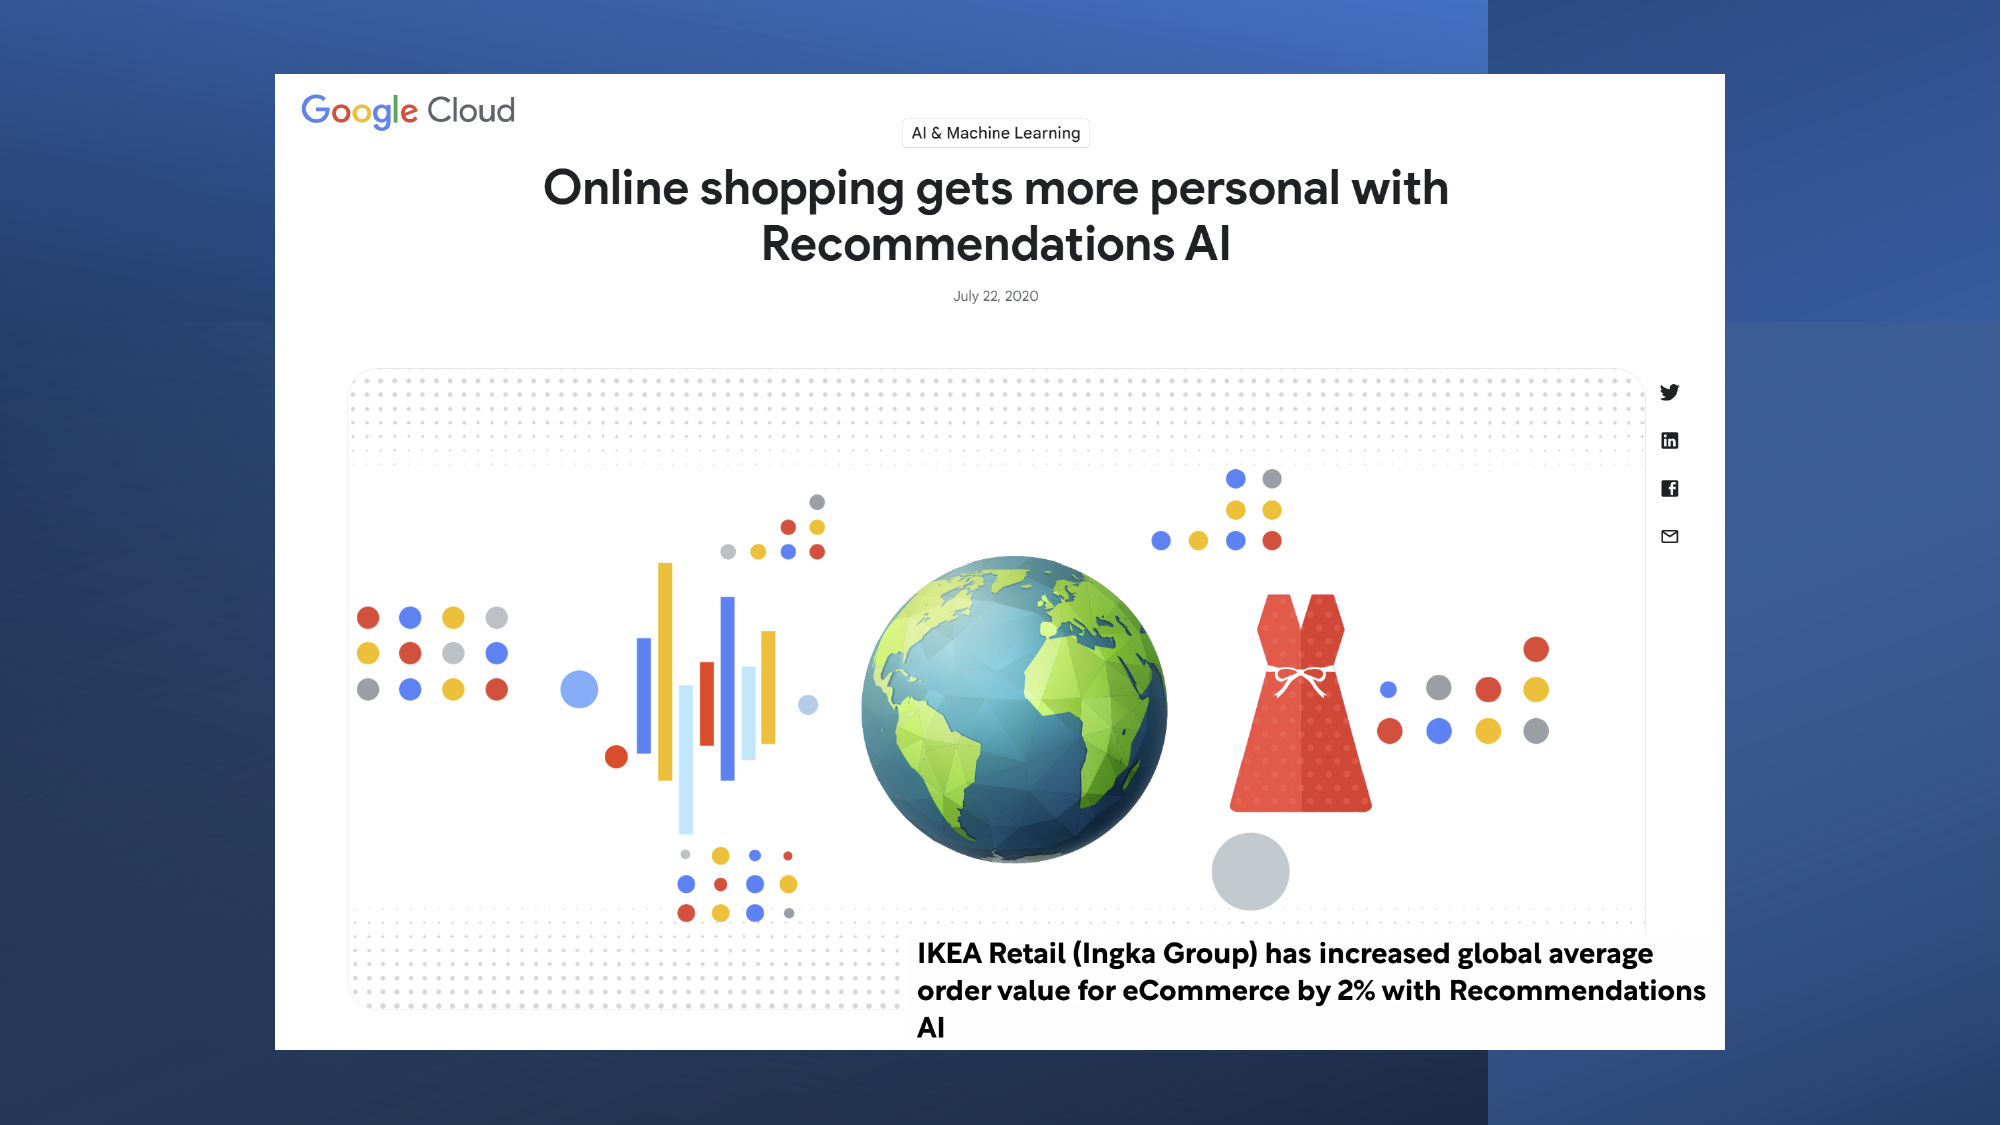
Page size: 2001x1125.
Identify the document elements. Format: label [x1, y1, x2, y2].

picture [274, 74, 1725, 1050]
text_box [1489, 0, 2000, 321]
text_box [0, 321, 2000, 1125]
text_box [0, 0, 1489, 321]
